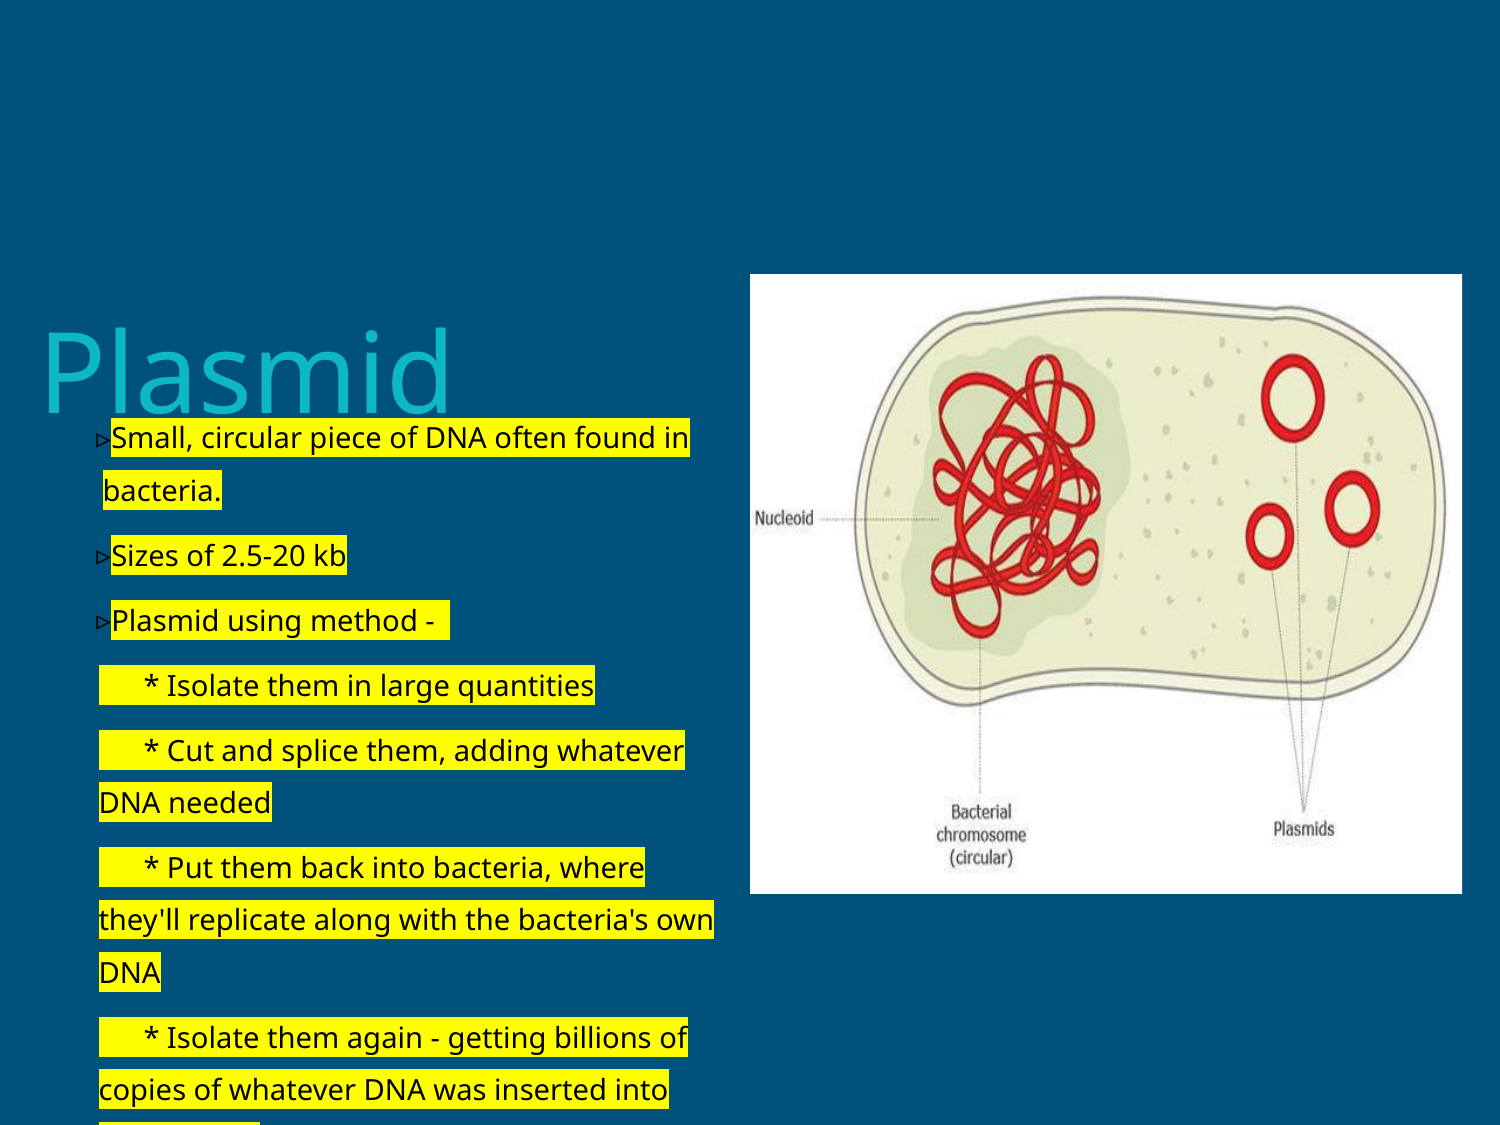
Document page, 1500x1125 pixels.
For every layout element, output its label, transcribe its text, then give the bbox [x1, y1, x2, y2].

picture [751, 275, 1462, 893]
subtitle Small, circular piece of DNA often found in bacteria. Sizes of 2.5-20 kb Plasmid using method - * Isolate them in large quantities * Cut and splice them, adding whatever DNA needed * Put them back into bacteria, where they'll replicate along with the bacteria's own DNA * Isolate them again - getting billions of copies of whatever DNA was inserted into the plasmid [81, 387, 733, 985]
picture [100, 985, 160, 991]
picture [100, 1018, 687, 1056]
picture [100, 1070, 668, 1108]
title Plasmid [23, 292, 744, 451]
